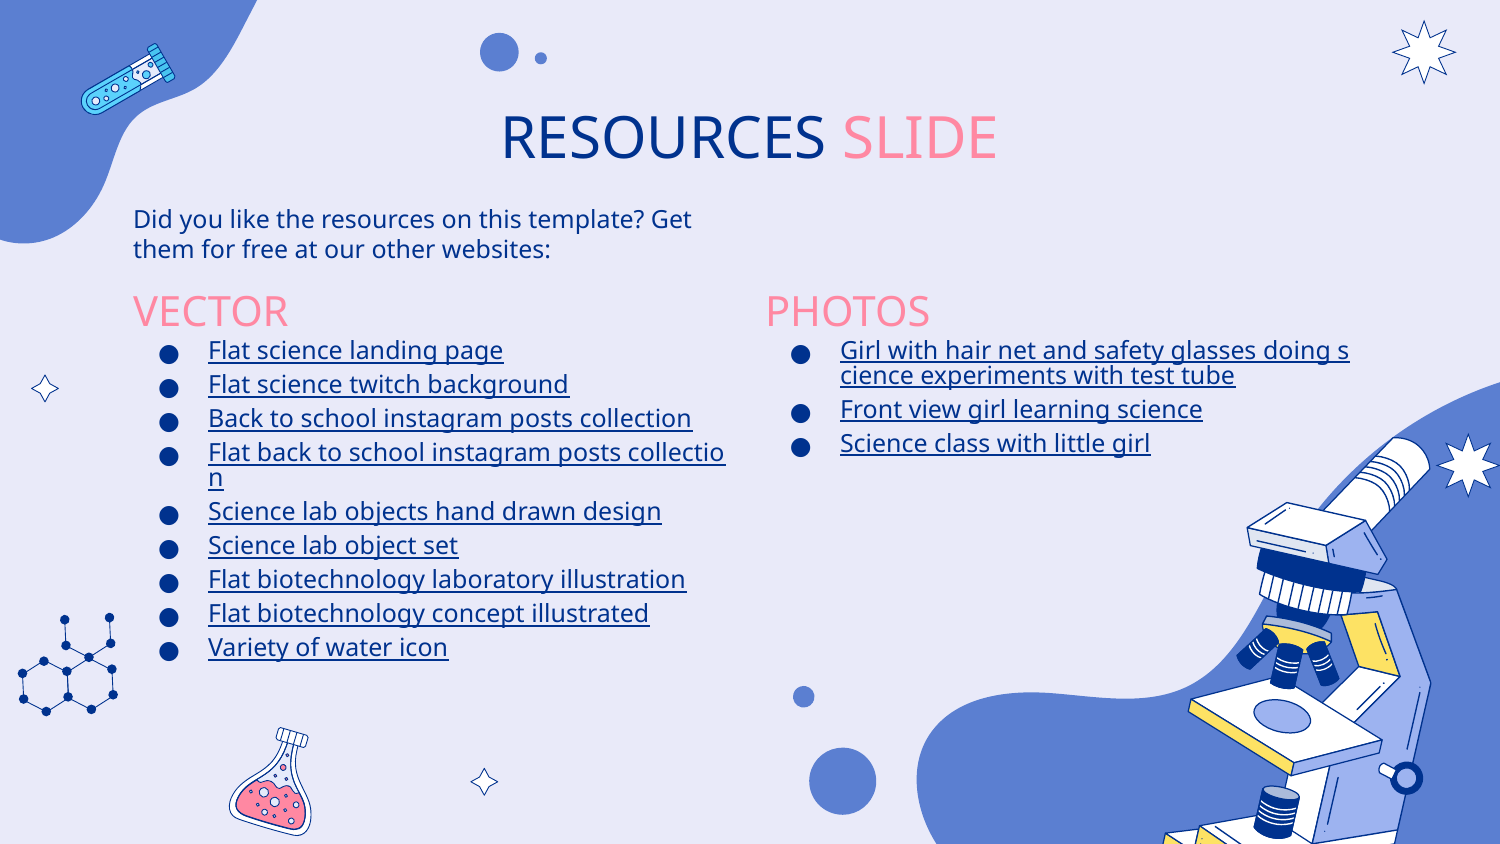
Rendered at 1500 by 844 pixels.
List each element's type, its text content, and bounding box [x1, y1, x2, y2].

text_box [1194, 419, 1481, 844]
list PHOTOS Girl with hair net and safety glasses doing science experiments with test tube Front view girl learning science Science class with little girl [750, 269, 1382, 497]
list Did you like the resources on this template? Get them for free at our other websites: VECTOR Flat science landing page Flat science twitch background Back to school instagram posts collection Flat back to school instagram posts collection Science lab objects hand drawn design Science lab object set Flat biotechnology laboratory illustration Flat biotechnology concept illustrated Variety of water icon [118, 189, 750, 704]
title RESOURCES SLIDE [118, 88, 1382, 183]
